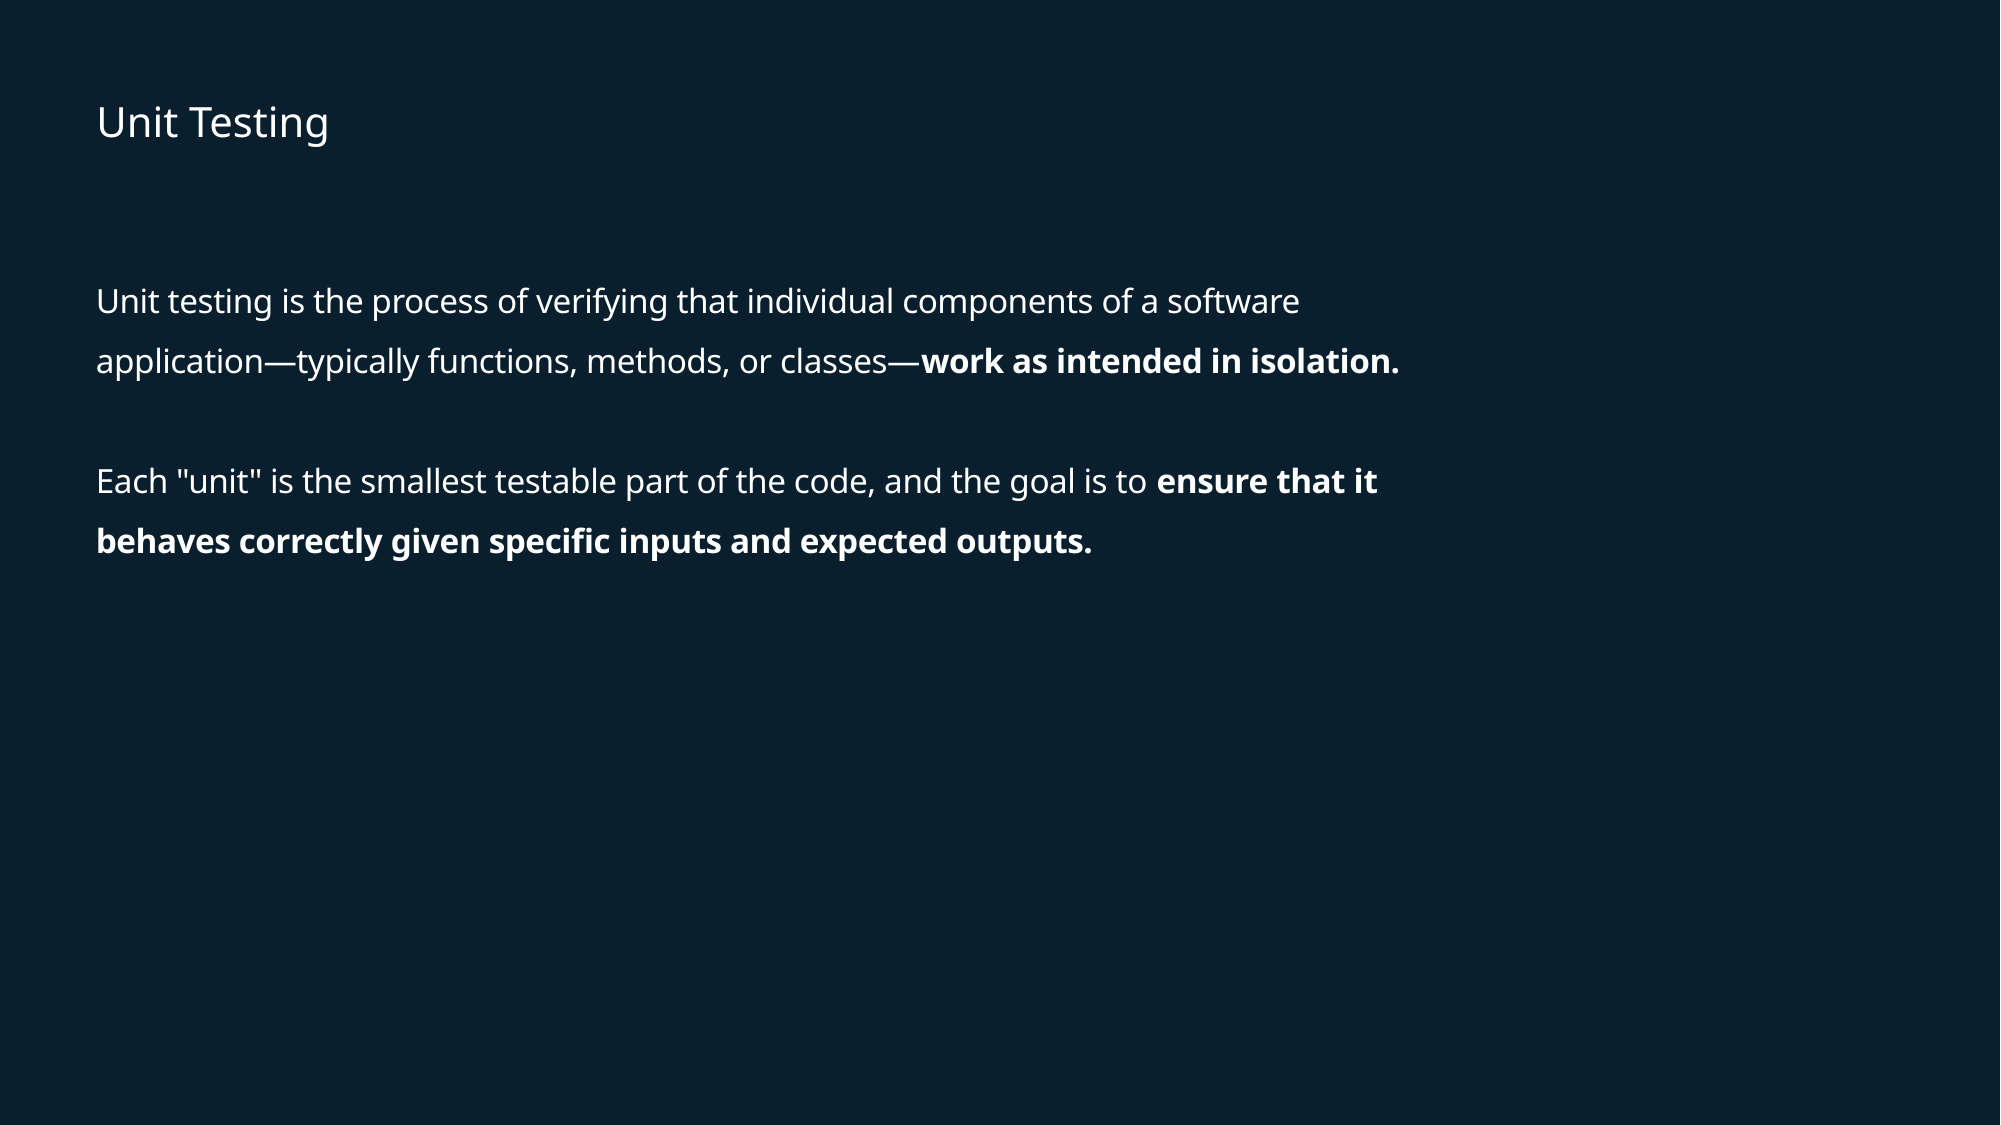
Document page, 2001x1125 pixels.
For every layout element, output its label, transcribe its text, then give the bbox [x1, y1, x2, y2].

list Unit testing is the process of verifying that individual components of a software application—typically functions, methods, or classes—work as intended in isolation. Each "unit" is the smallest testable part of the code, and the goal is to ensure that it behaves correctly given specific inputs and expected outputs. [95, 260, 1440, 617]
title Unit Testing [96, 96, 1441, 147]
